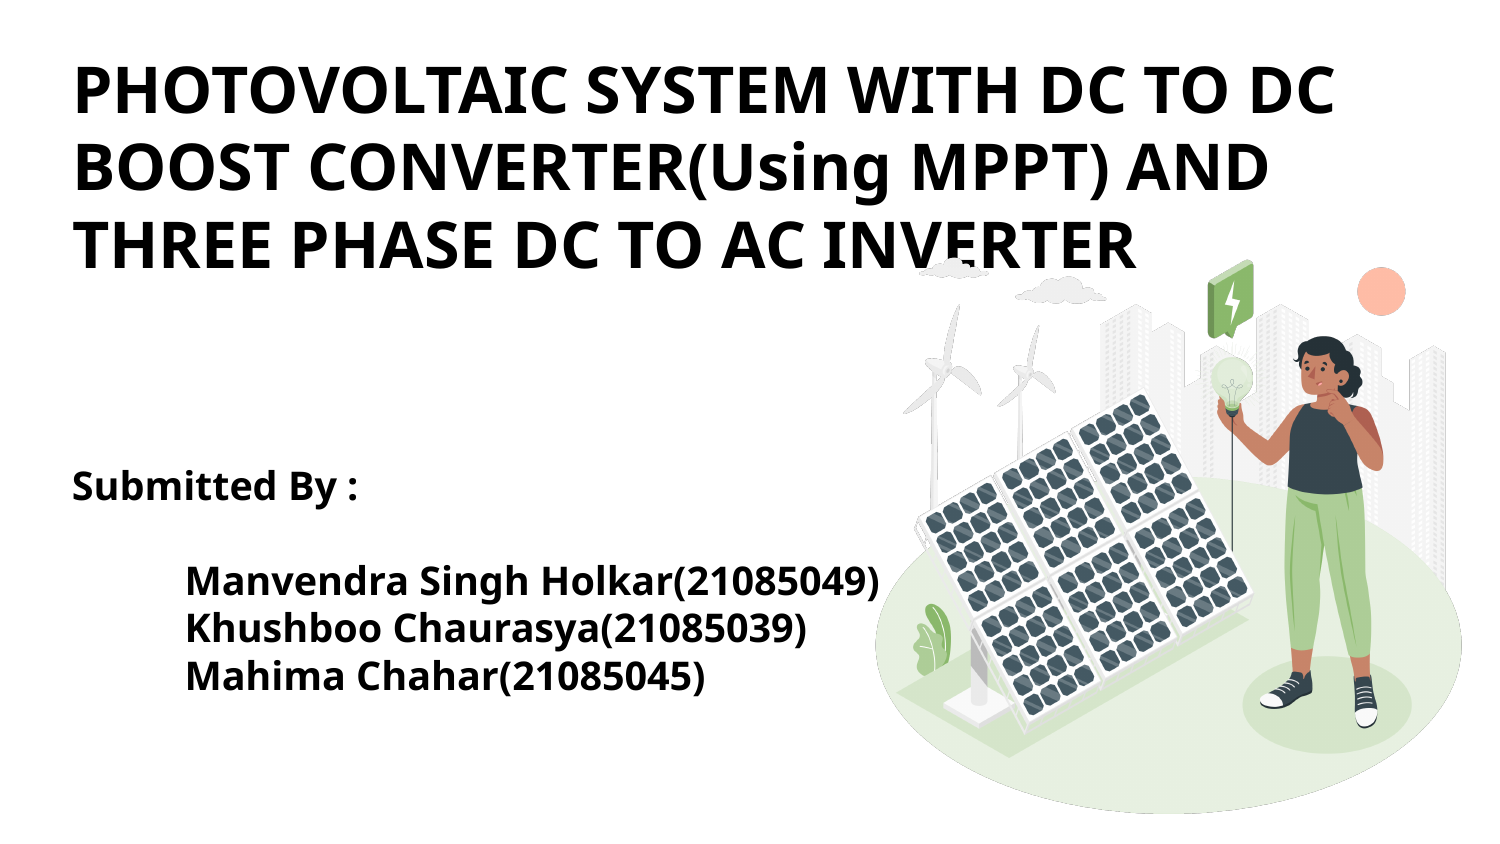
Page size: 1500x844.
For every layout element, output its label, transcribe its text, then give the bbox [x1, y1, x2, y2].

picture [868, 228, 1469, 829]
text_box Submitted By : Manvendra Singh Holkar(21085049) Khushboo Chaurasya(21085039) Mahima Chahar(21085045) [56, 445, 863, 714]
title PHOTOVOLTAIC SYSTEM WITH DC TO DC BOOST CONVERTER(Using MPPT) AND THREE PHASE DC TO AC INVERTER [56, 22, 1444, 308]
